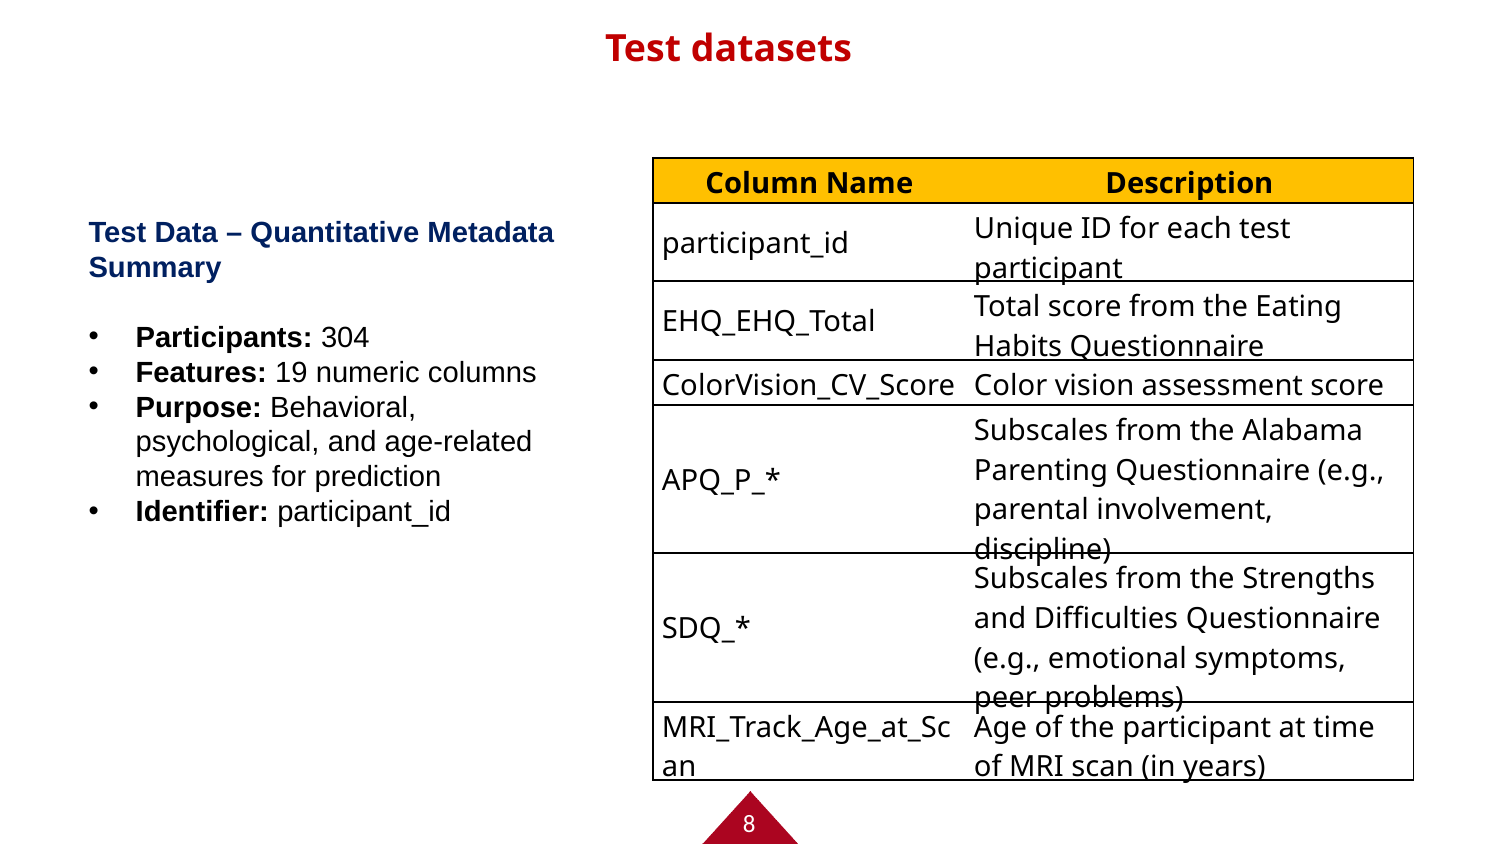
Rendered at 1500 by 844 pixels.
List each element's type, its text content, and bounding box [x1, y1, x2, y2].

table_cell Unique ID for each test participant [965, 204, 1413, 280]
table_header Description [965, 159, 1413, 202]
slide_number 8 [707, 800, 791, 844]
table_cell MRI_Track_Age_at_Scan [654, 703, 965, 779]
table_header Column Name [654, 159, 965, 202]
table_cell Age of the participant at time of MRI scan (in years) [965, 703, 1413, 779]
table_cell EHQ_EHQ_Total [654, 282, 965, 359]
table_cell ColorVision_CV_Score [654, 361, 965, 404]
table_cell Total score from the Eating Habits Questionnaire [965, 282, 1413, 359]
table_cell Color vision assessment score [965, 361, 1413, 404]
table_cell Subscales from the Alabama Parenting Questionnaire (e.g., parental involvement, discipline) [965, 406, 1413, 552]
text_box Test datasets [590, 17, 909, 77]
table_cell participant_id [654, 204, 965, 280]
text_box Test Data – Quantitative Metadata Summary Participants: 304 Features: 19 numeric columns Purpose: Behavioral, psychological, and age-related measures for prediction Identifier: participant_id [73, 205, 577, 535]
table_cell SDQ_* [654, 554, 965, 701]
picture [702, 791, 798, 844]
table_cell Subscales from the Strengths and Difficulties Questionnaire (e.g., emotional symptoms, peer problems) [965, 554, 1413, 701]
table_cell APQ_P_* [654, 406, 965, 552]
